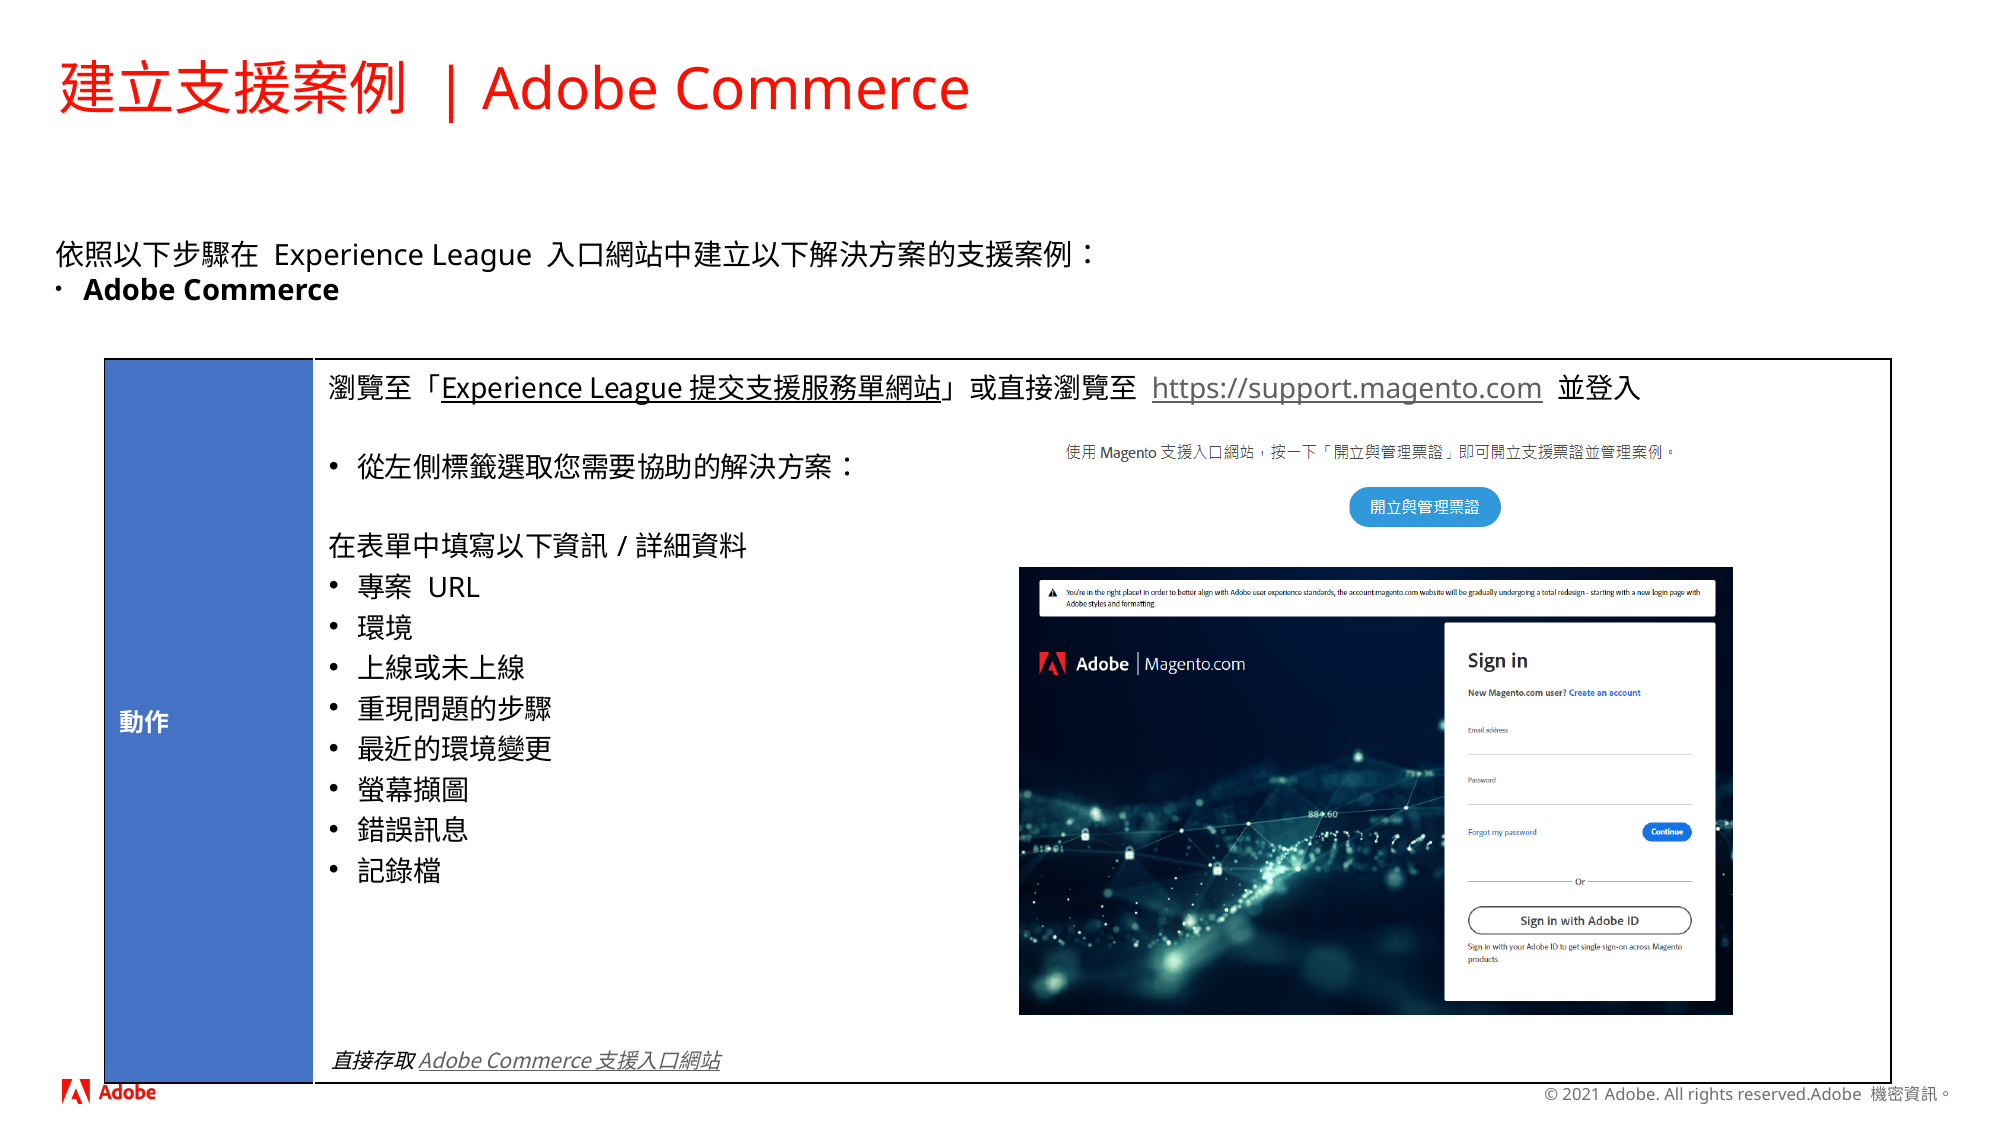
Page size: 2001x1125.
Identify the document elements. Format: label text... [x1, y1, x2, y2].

picture [1019, 567, 1733, 1015]
title 建立支援案例 | Adobe Commerce [51, 51, 1937, 158]
table_header 動作 [105, 360, 313, 1082]
list 依照以下步驟在 Experience League 入口網站中建立以下解決方案的支援案例： Adobe Commerce [47, 228, 1938, 402]
picture [1044, 417, 1807, 549]
table_header 瀏覽至「Experience League 提交支援服務單網站」或直接瀏覽至 https://support.magento.com 並登入 從左側標籤選取您需要協助的解決方案： 在表單中填寫以下資訊/詳細資料 專案 URL 環境 上線或未上線 重現問題的步驟 最近的環境變更 螢幕擷圖 錯誤訊息 記錄檔 [315, 360, 1890, 1082]
text_box 直接存取 Adobe Commerce 支援入口網站 [279, 1039, 1880, 1085]
